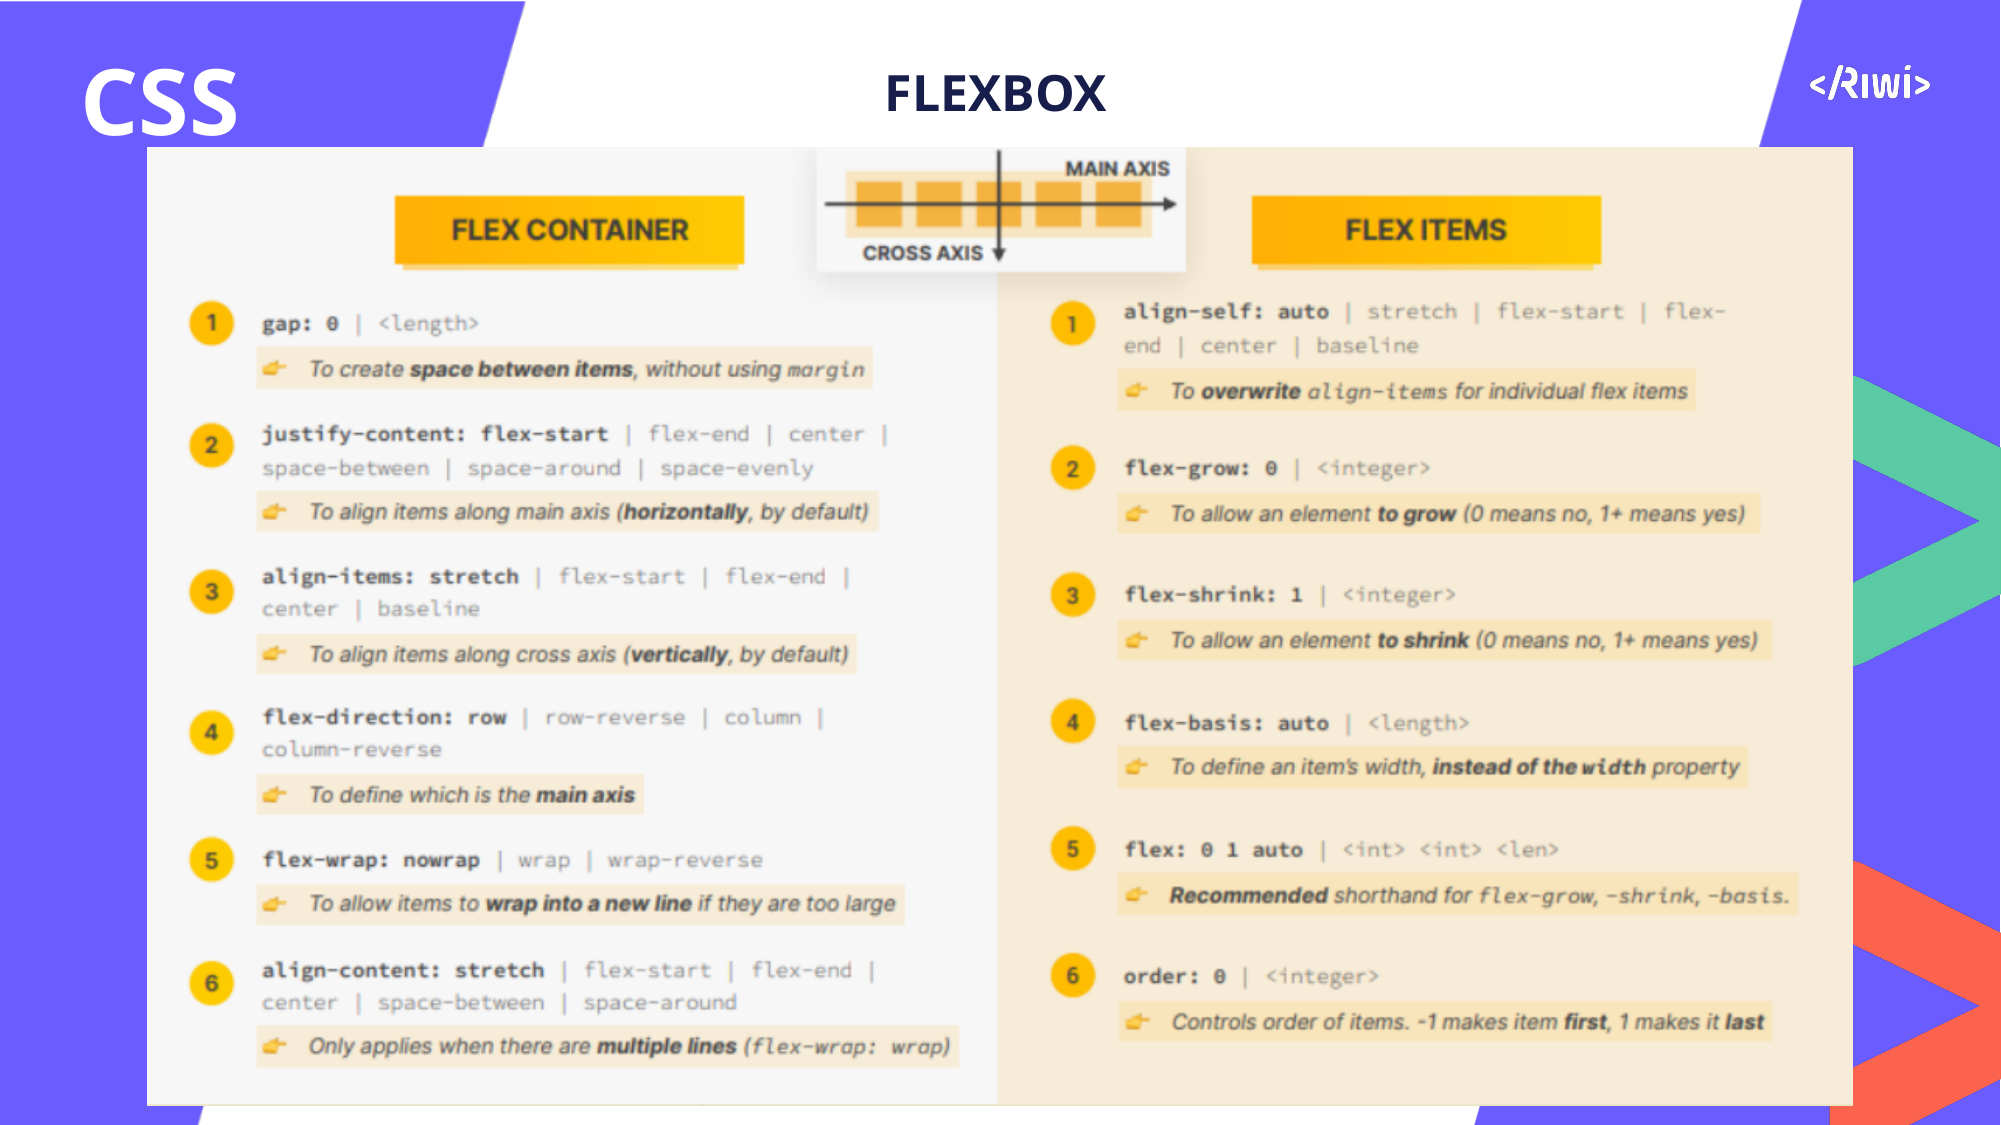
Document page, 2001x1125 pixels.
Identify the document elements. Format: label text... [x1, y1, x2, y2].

picture [0, 0, 2001, 1125]
text_box FLEXBOX [869, 53, 1131, 129]
